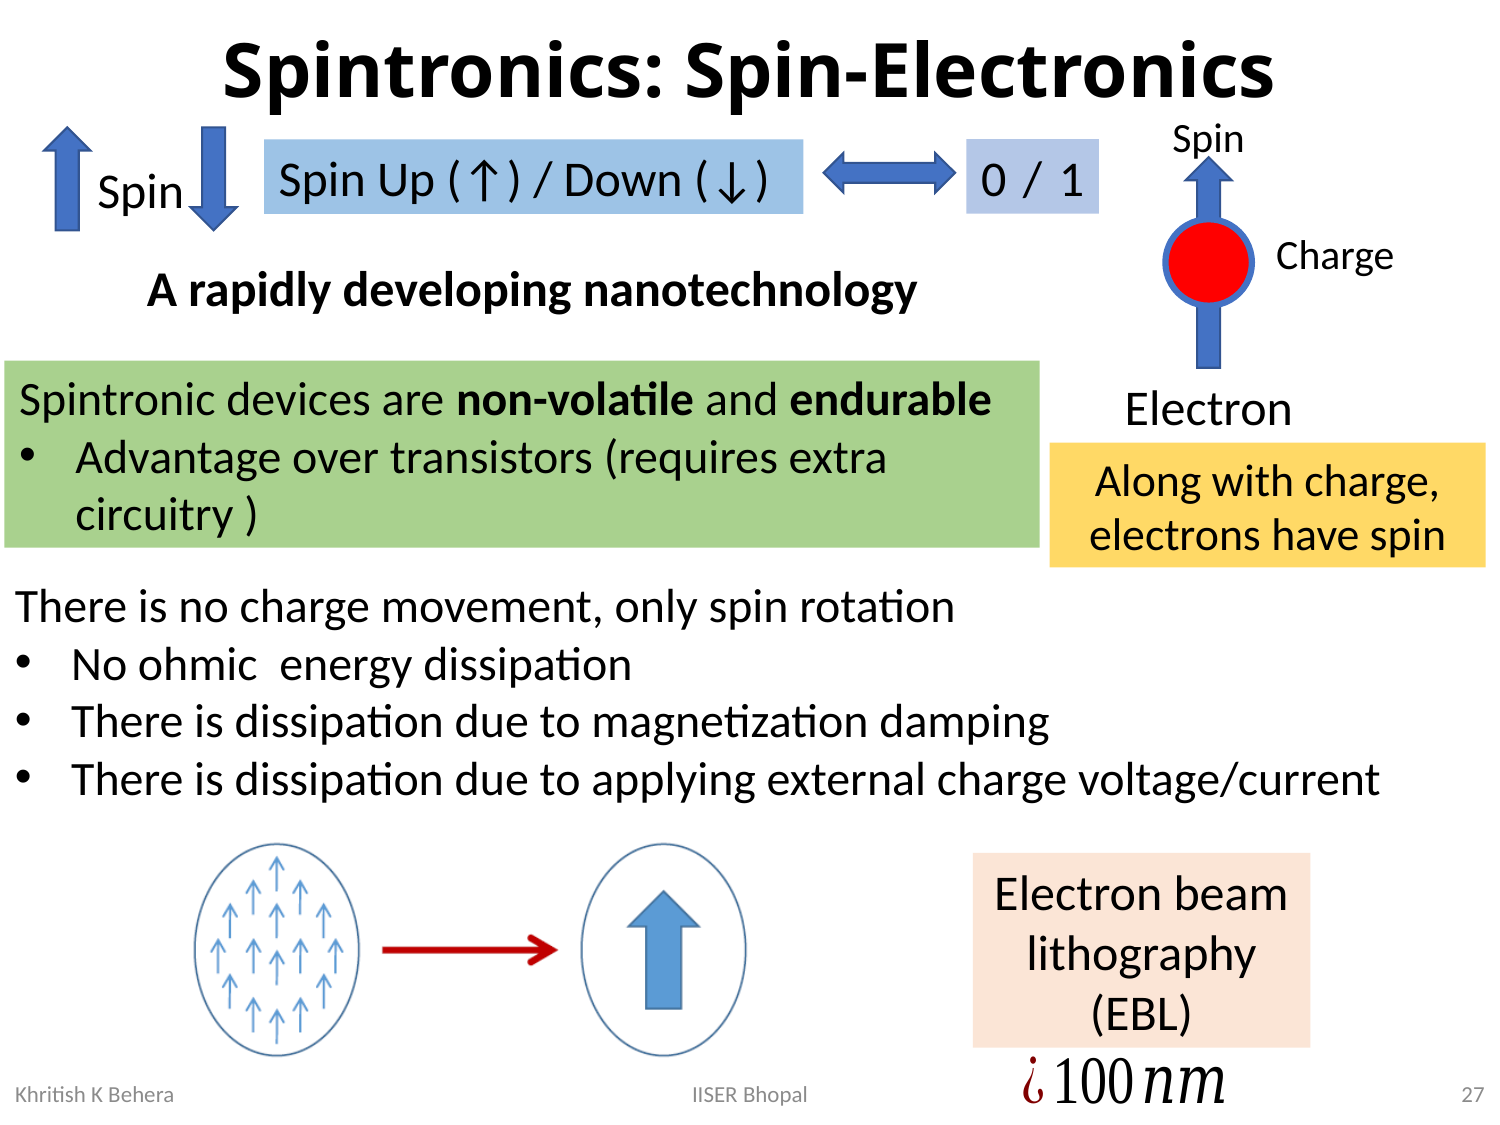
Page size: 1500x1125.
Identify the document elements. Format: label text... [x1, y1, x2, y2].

text_box 0 / 1 [966, 139, 1099, 214]
text_box [822, 150, 957, 196]
text_box [207, 226, 220, 232]
text_box [1164, 218, 1253, 307]
text_box [201, 126, 227, 151]
text_box Spin [1125, 103, 1292, 169]
text_box Electron beam lithography (EBL) [972, 852, 1311, 1048]
slide_number 27 [1162, 1063, 1500, 1124]
picture [171, 821, 779, 1070]
title Spintronics: Spin-Electronics [0, 1, 1500, 146]
text_box [1196, 305, 1222, 367]
text_box [1183, 169, 1235, 219]
text_box Spin Up (↑) / Down (↓) [264, 139, 804, 214]
footer IISER Bhopal [496, 1063, 1004, 1124]
text_box [42, 125, 93, 151]
text_box Along with charge, electrons have spin [1049, 442, 1486, 568]
text_box A rapidly developing nanotechnology [132, 248, 967, 324]
text_box [54, 226, 80, 232]
text_box Spintronic devices are non-volatile and endurable Advantage over transistors (requires extra circuitry ) [4, 360, 1040, 548]
text_box Spin [31, 151, 250, 226]
slide_number Khritish K Behera [0, 1063, 338, 1124]
text_box Electron [1099, 367, 1318, 442]
text_box Charge [1256, 220, 1424, 286]
